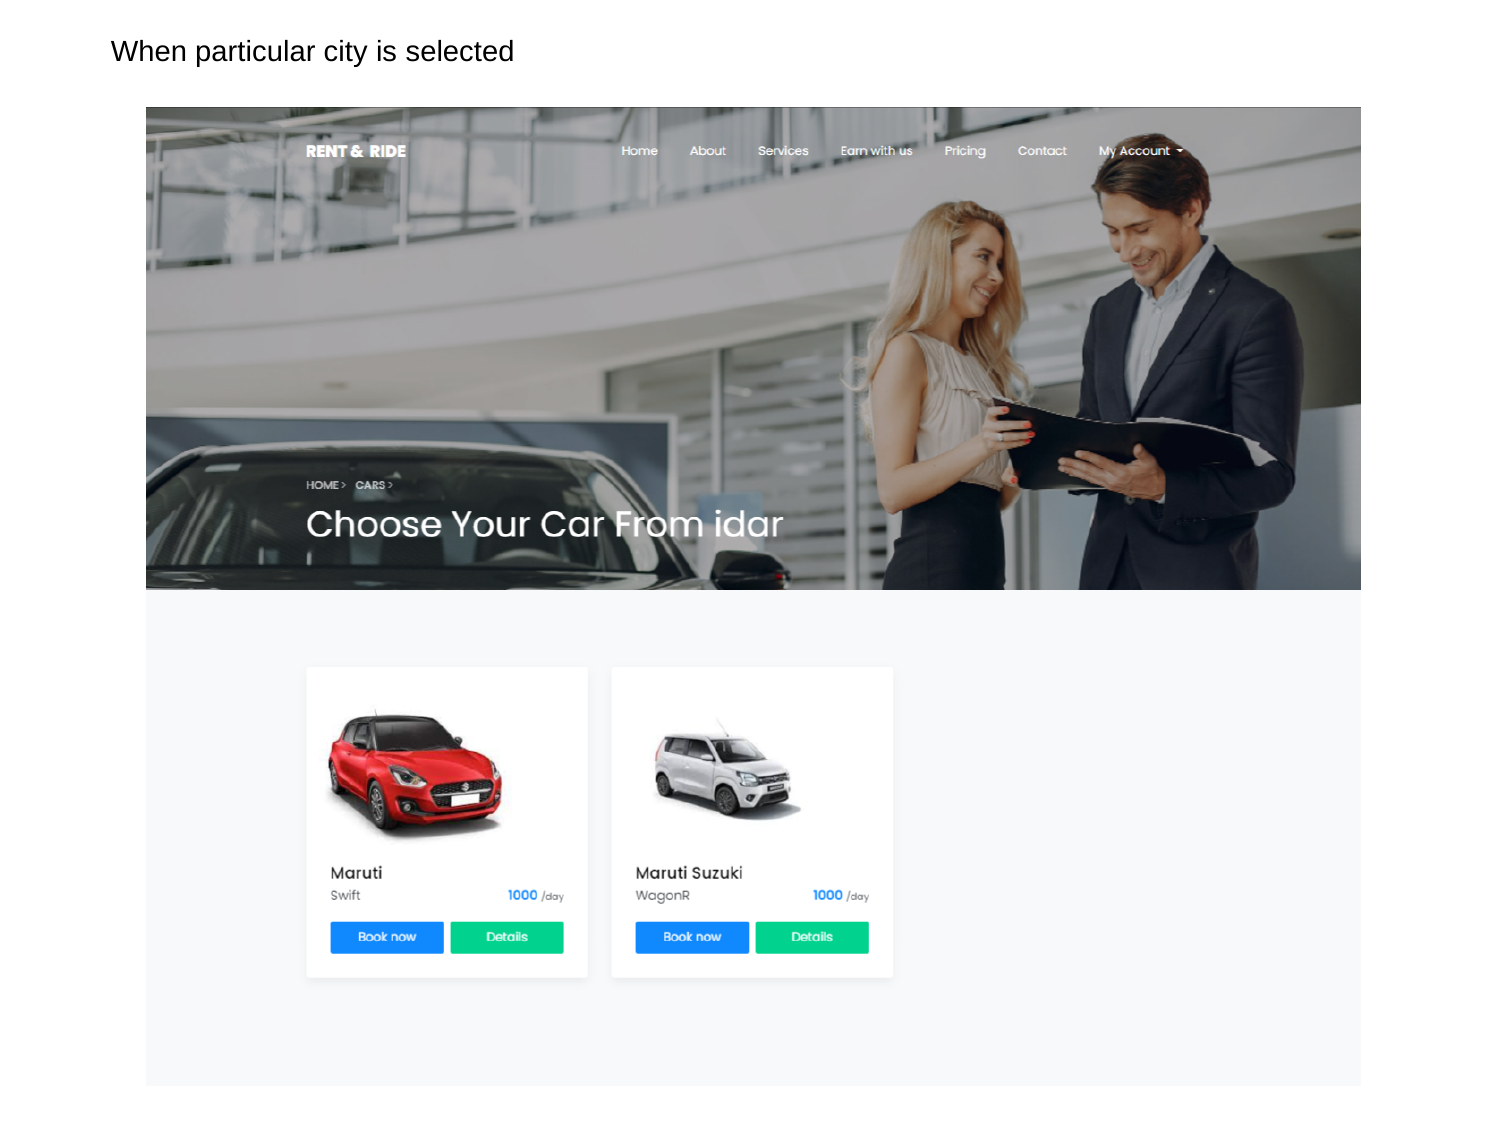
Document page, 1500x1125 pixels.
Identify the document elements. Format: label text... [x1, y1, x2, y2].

picture [145, 107, 1362, 1086]
text_box When particular city is selected [96, 25, 637, 76]
